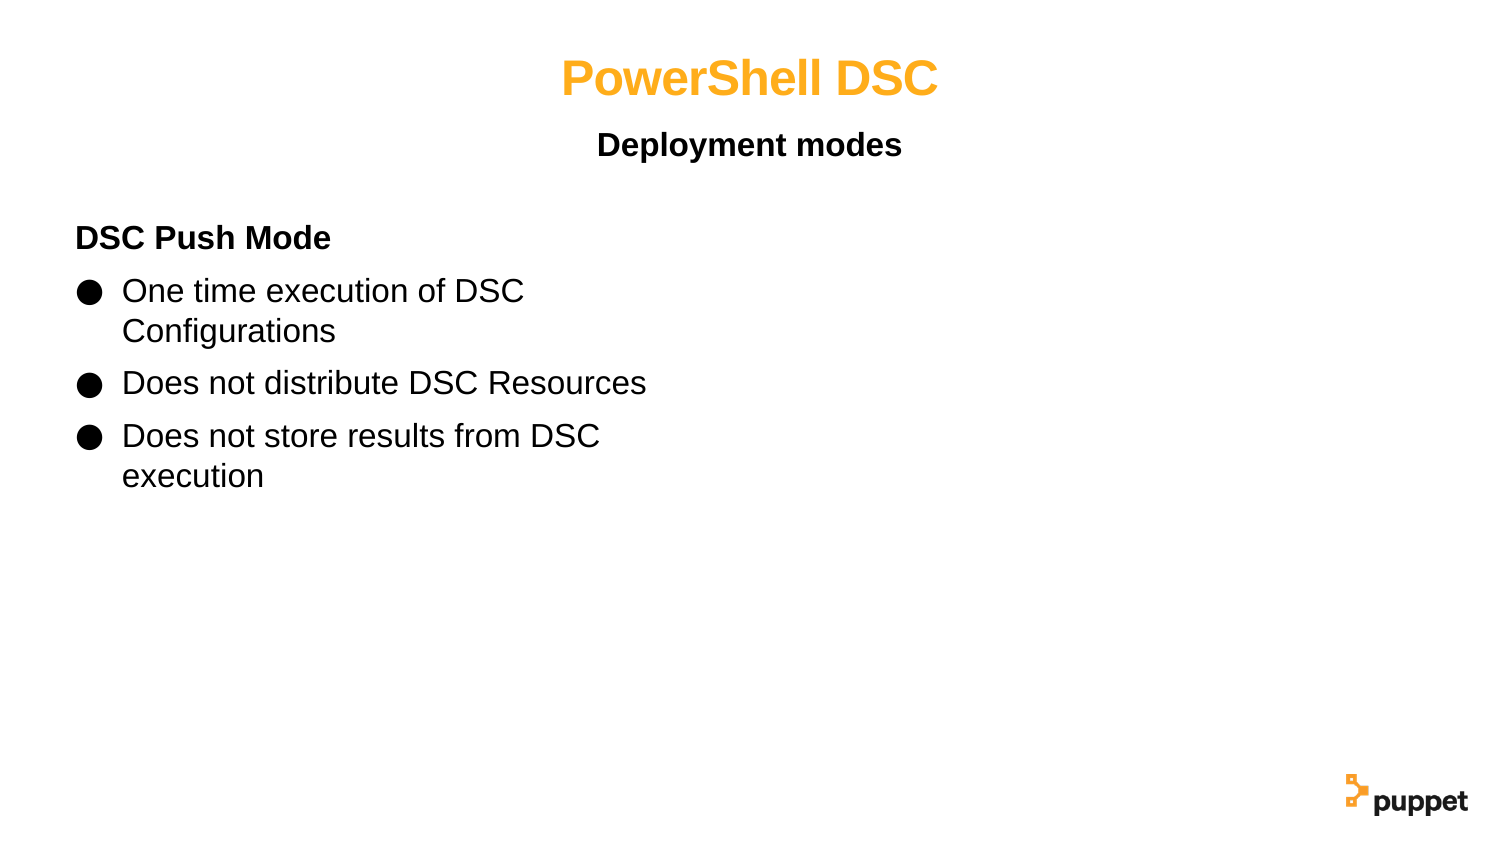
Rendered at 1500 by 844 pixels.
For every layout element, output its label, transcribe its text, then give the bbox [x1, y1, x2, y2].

picture [1346, 774, 1468, 816]
title PowerShell DSC [0, 0, 1500, 108]
subtitle Deployment modes [0, 108, 1500, 172]
list DSC Push Mode One time execution of DSC Configurations Does not distribute DSC Resources Does not store results from DSC execution [0, 172, 750, 844]
